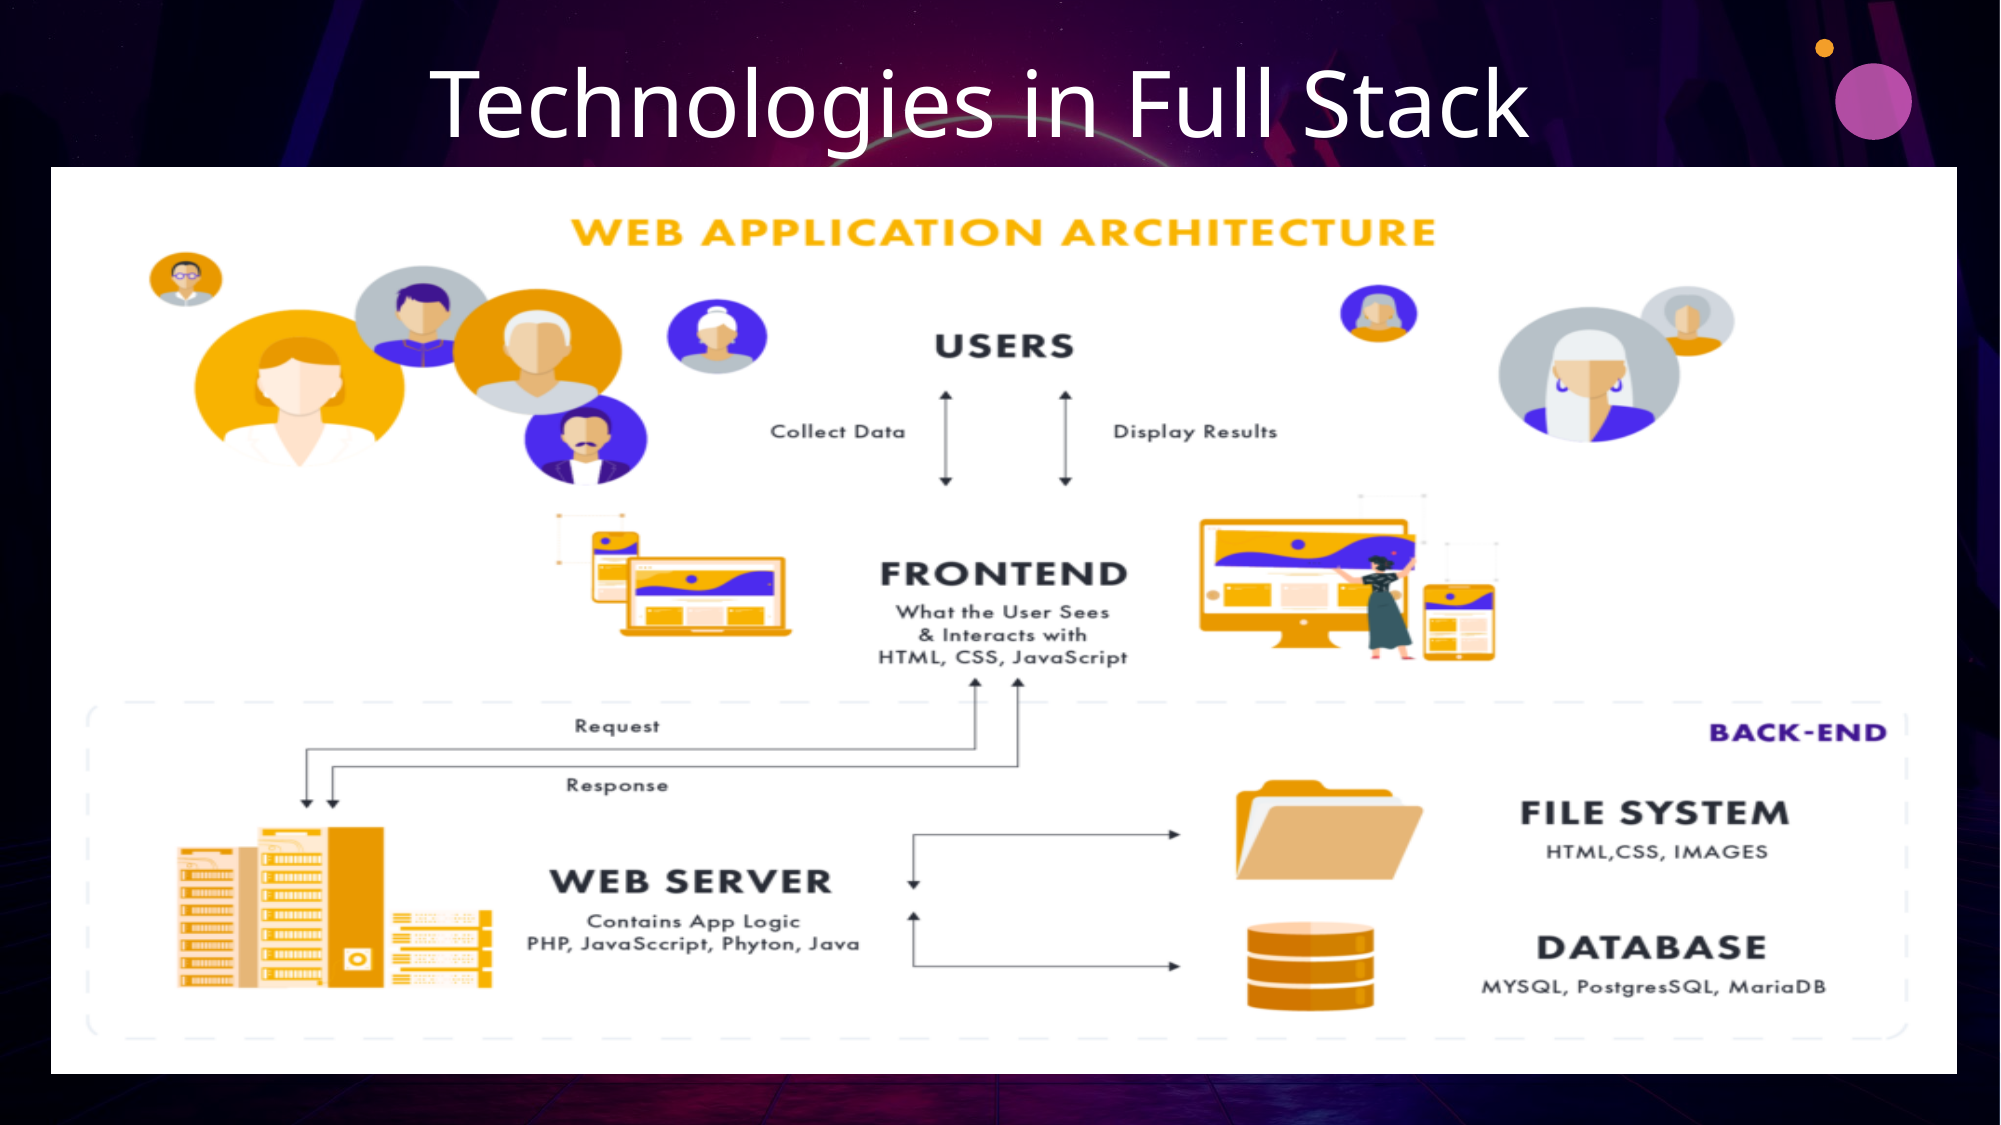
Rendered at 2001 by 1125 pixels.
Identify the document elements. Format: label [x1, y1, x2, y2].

picture [0, 0, 2000, 1125]
text_box [51, 38, 1912, 166]
